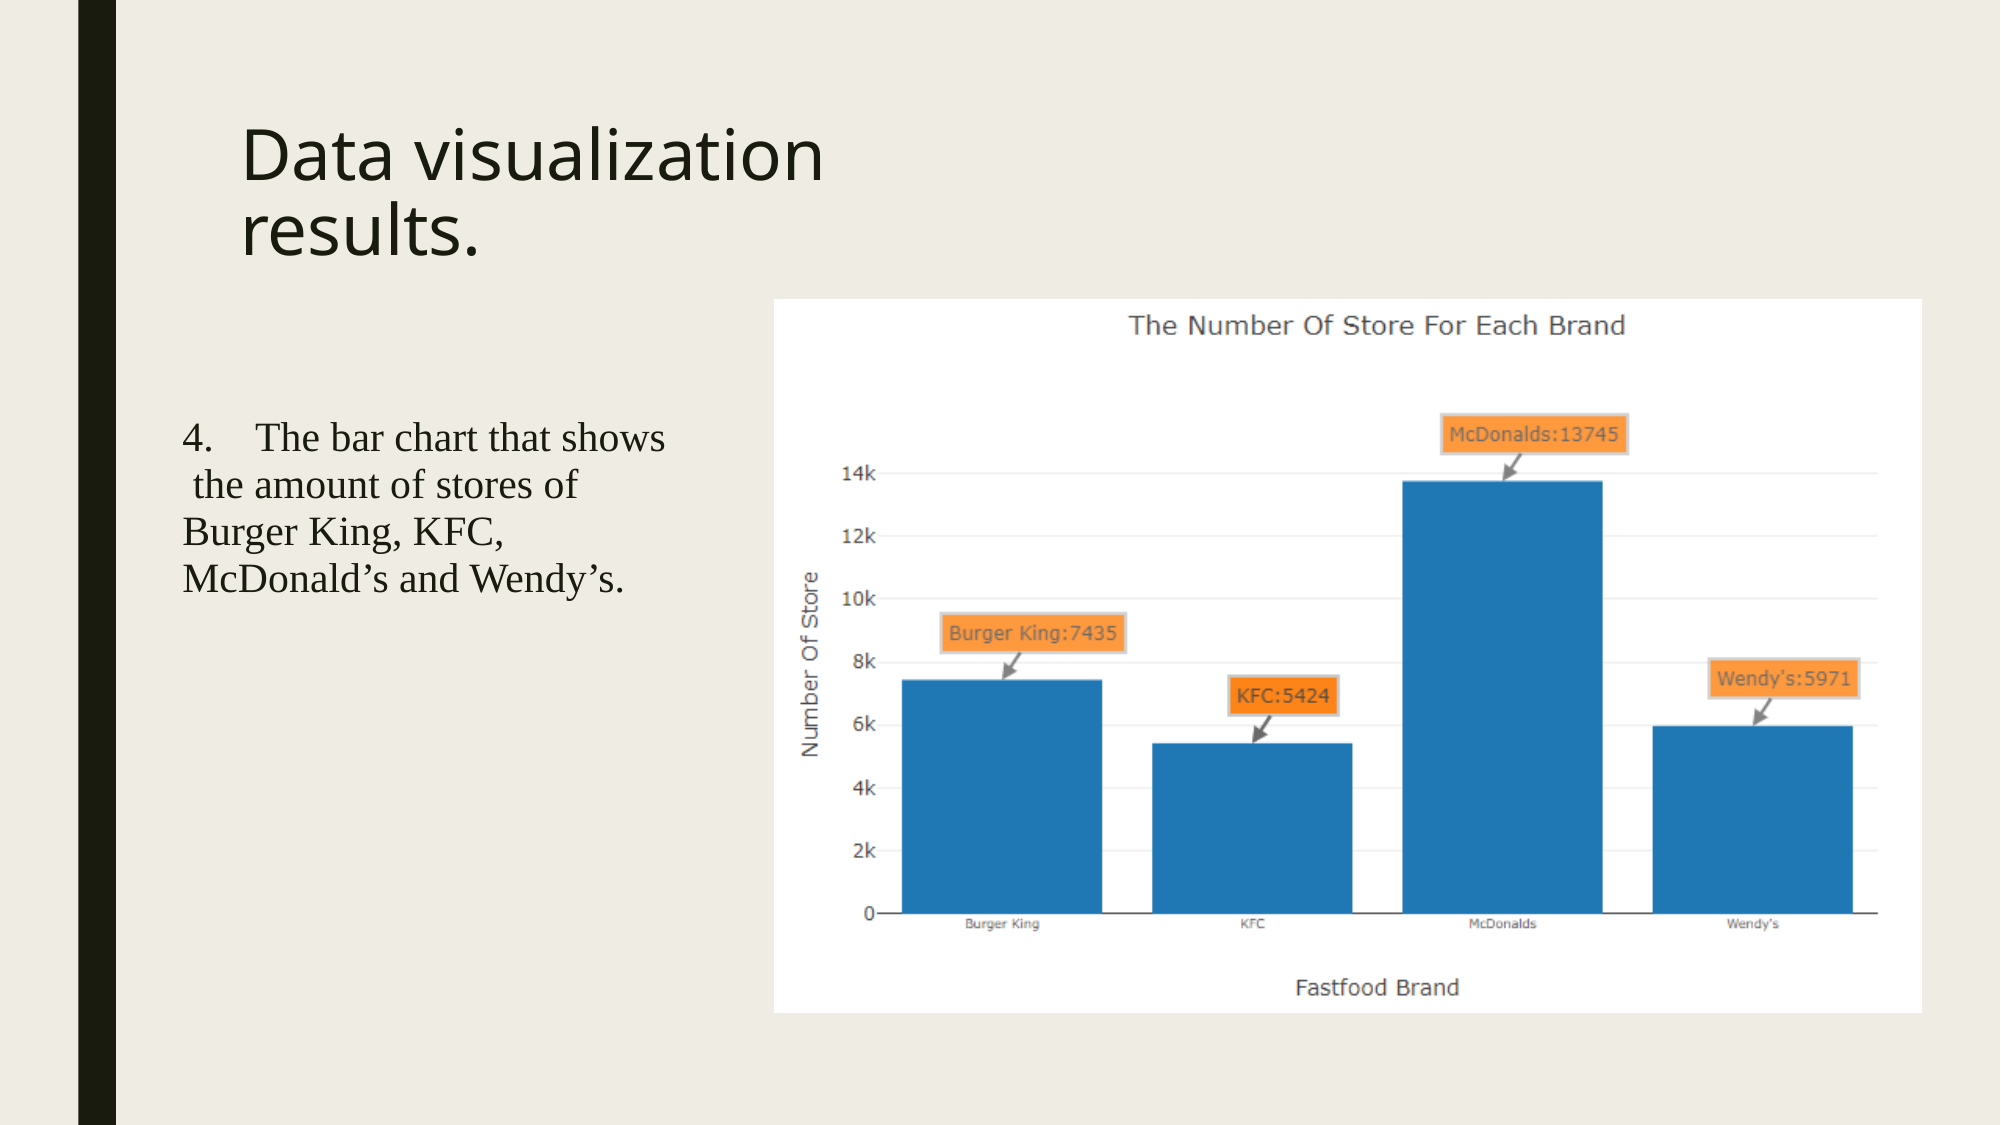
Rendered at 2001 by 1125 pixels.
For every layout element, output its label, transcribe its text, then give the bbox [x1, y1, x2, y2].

picture [774, 299, 1922, 1013]
title Data visualization results. [225, 112, 1057, 357]
list 4. The bar chart that shows the amount of stores of Burger King, KFC, McDonald’s and Wendy’s. [167, 406, 706, 994]
